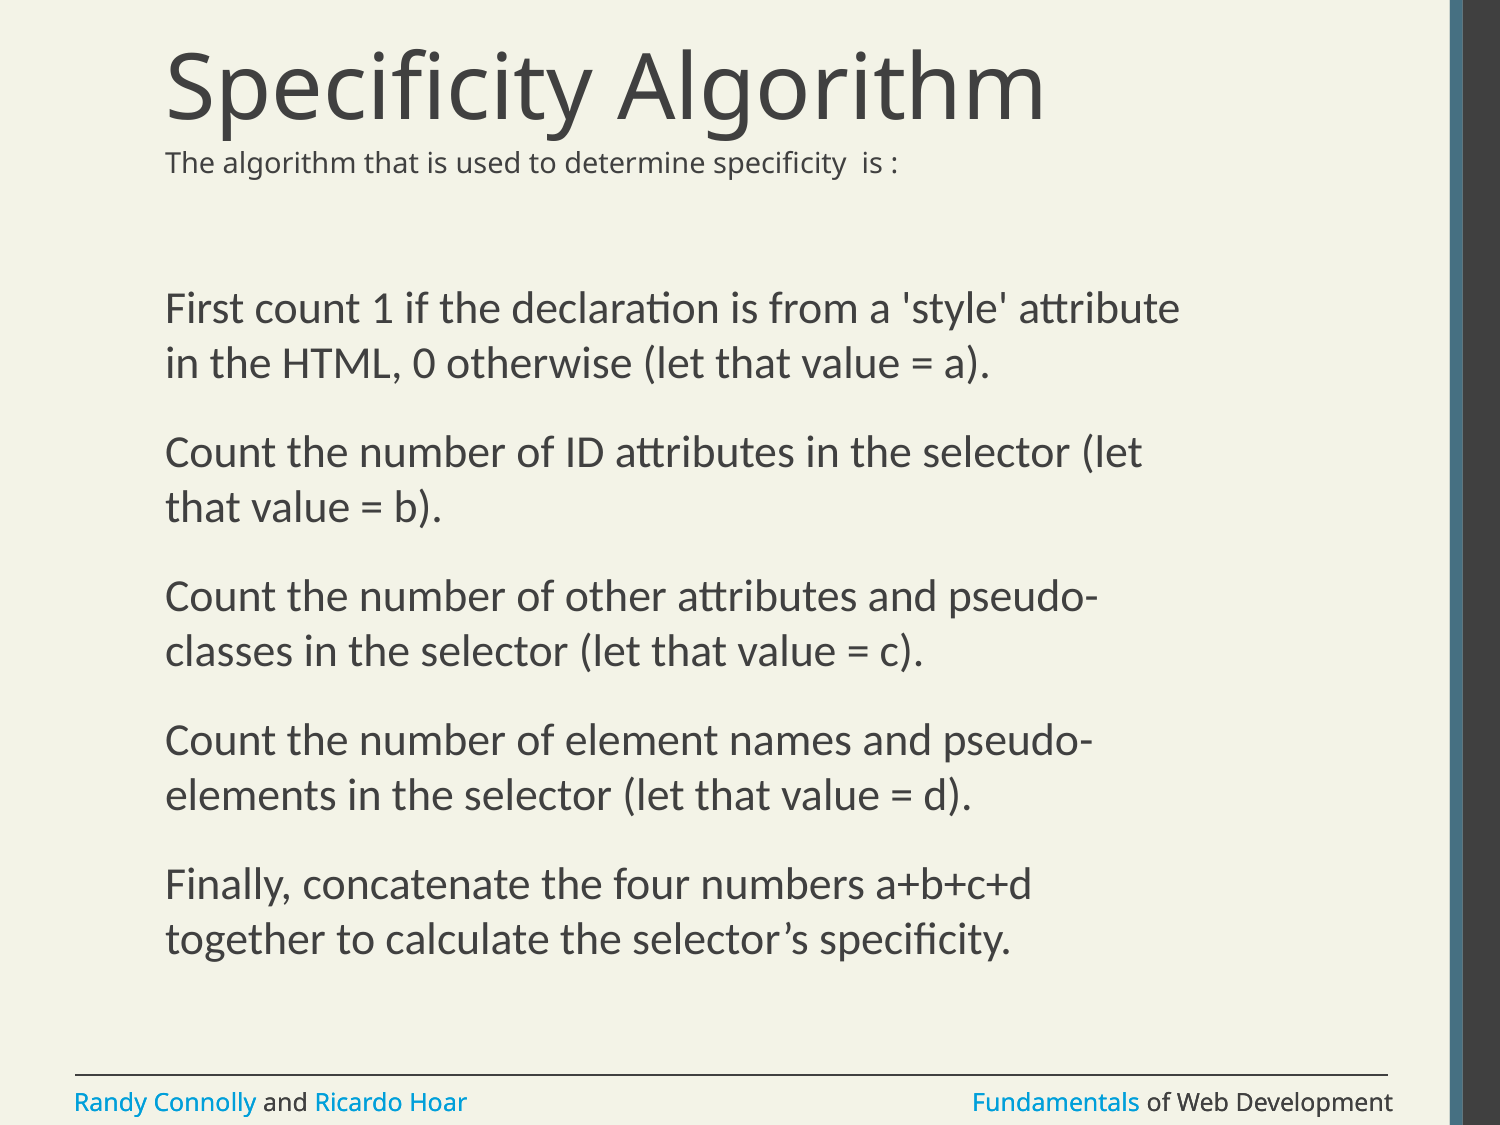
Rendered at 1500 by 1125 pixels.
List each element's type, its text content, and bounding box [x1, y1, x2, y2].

list First count 1 if the declaration is from a 'style' attribute in the HTML, 0 otherwise (let that value = a). Count the number of ID attributes in the selector (let that value = b). Count the number of other attributes and pseudo-classes in the selector (let that value = c). Count the number of element names and pseudo-elements in the selector (let that value = d). Finally, concatenate the four numbers a+b+c+d together to calculate the selector’s specificity. [150, 270, 1200, 1013]
list The algorithm that is used to determine specificity is : [150, 137, 1200, 188]
title Specificity Algorithm [150, 20, 1425, 188]
